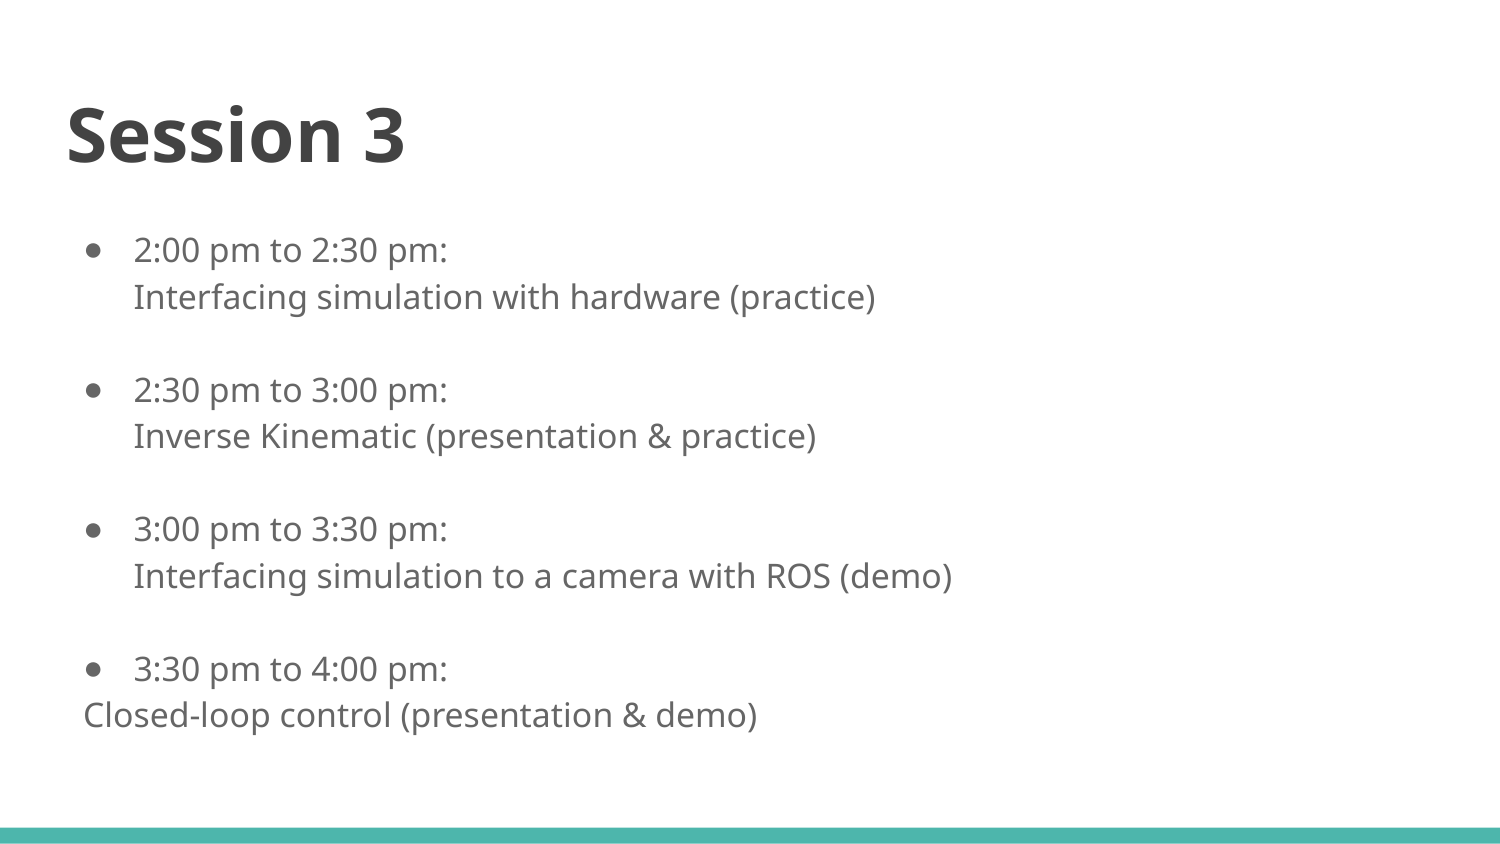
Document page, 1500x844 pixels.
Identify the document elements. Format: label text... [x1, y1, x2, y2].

list 2:00 pm to 2:30 pm: Interfacing simulation with hardware (practice) 2:30 pm to 3:00 pm: Inverse Kinematic (presentation & practice) 3:00 pm to 3:30 pm: Interfacing simulation to a camera with ROS (demo) 3:30 pm to 4:00 pm: Closed-loop control (presentation & demo) [50, 207, 1450, 751]
title Session 3 [50, 72, 1450, 190]
